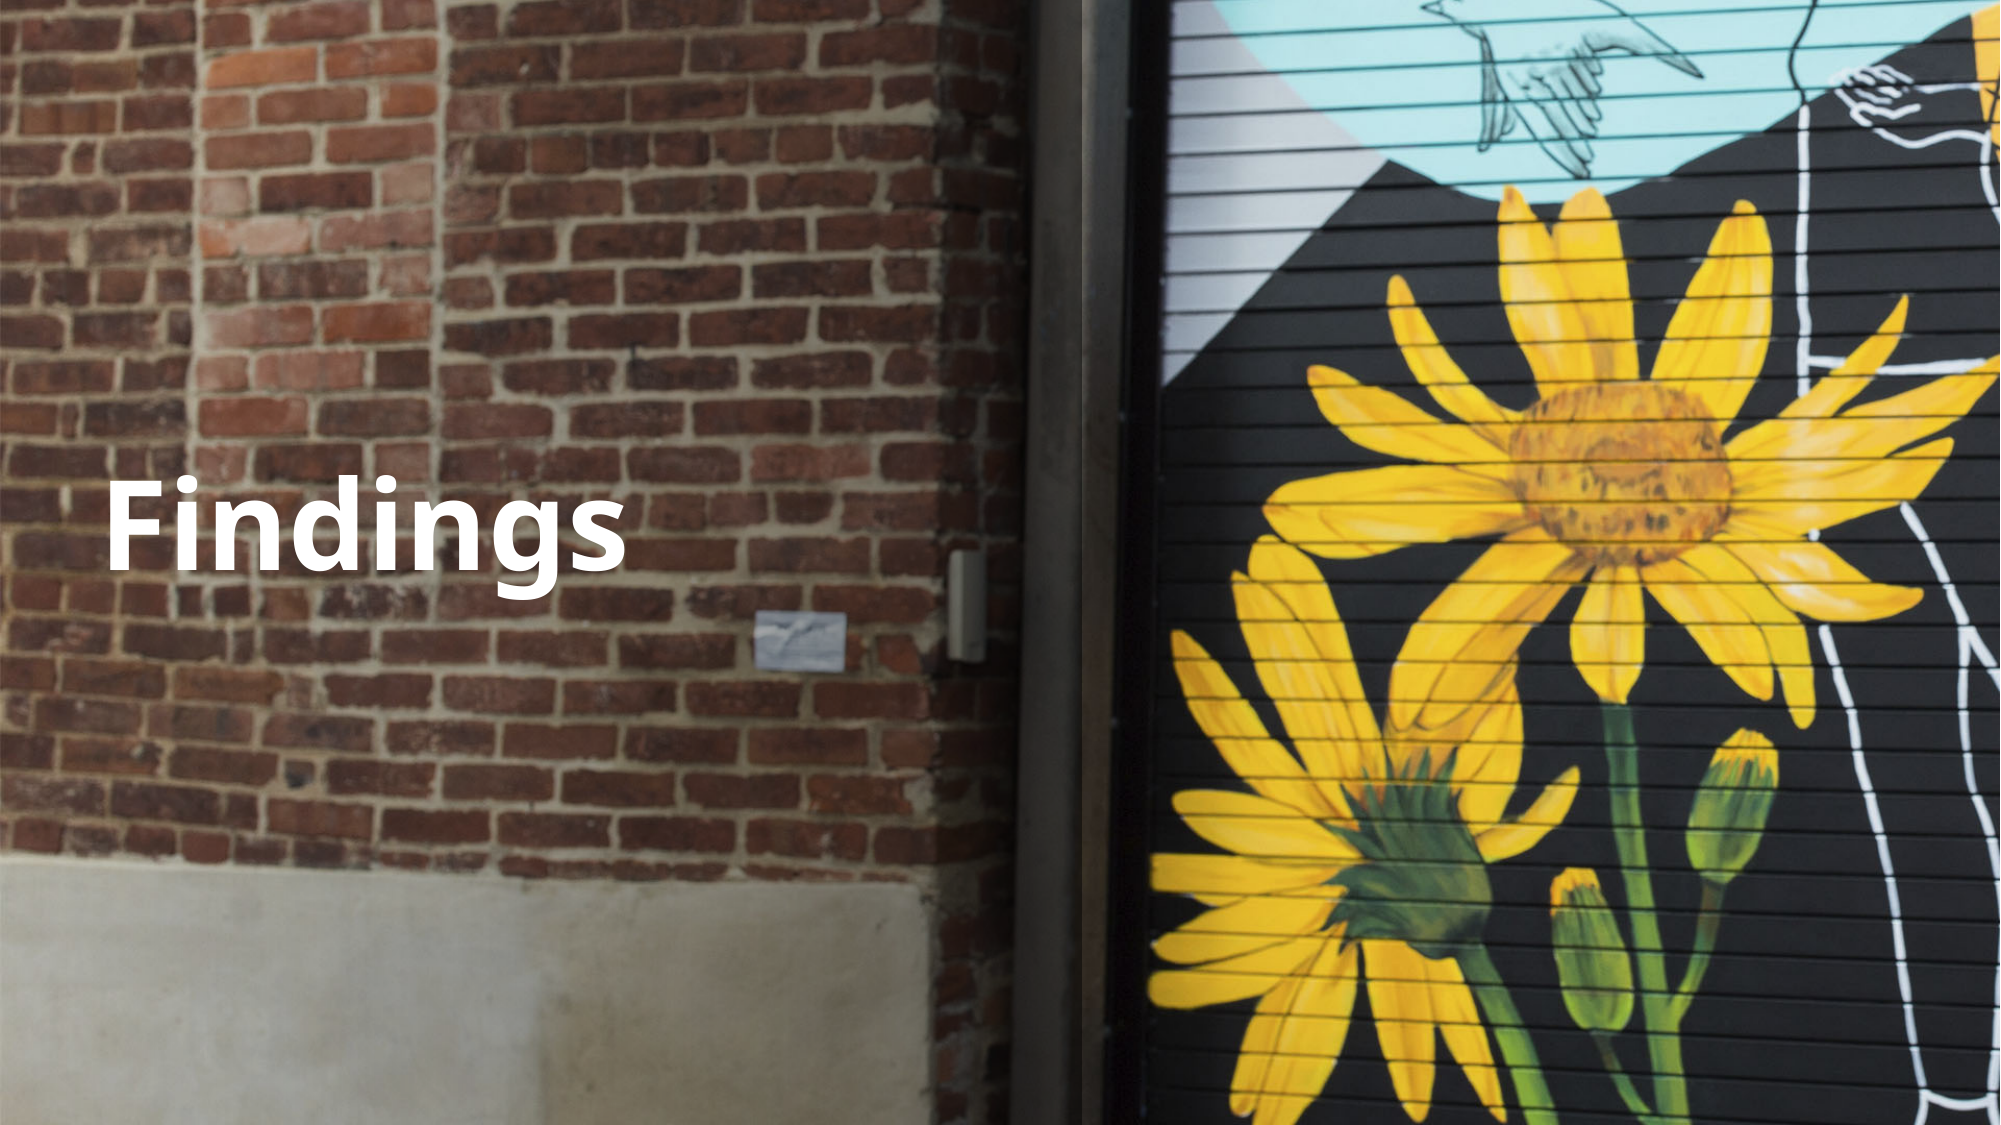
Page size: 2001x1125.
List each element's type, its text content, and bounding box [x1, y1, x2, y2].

picture [0, 0, 2000, 1125]
title Findings [99, 431, 1901, 596]
